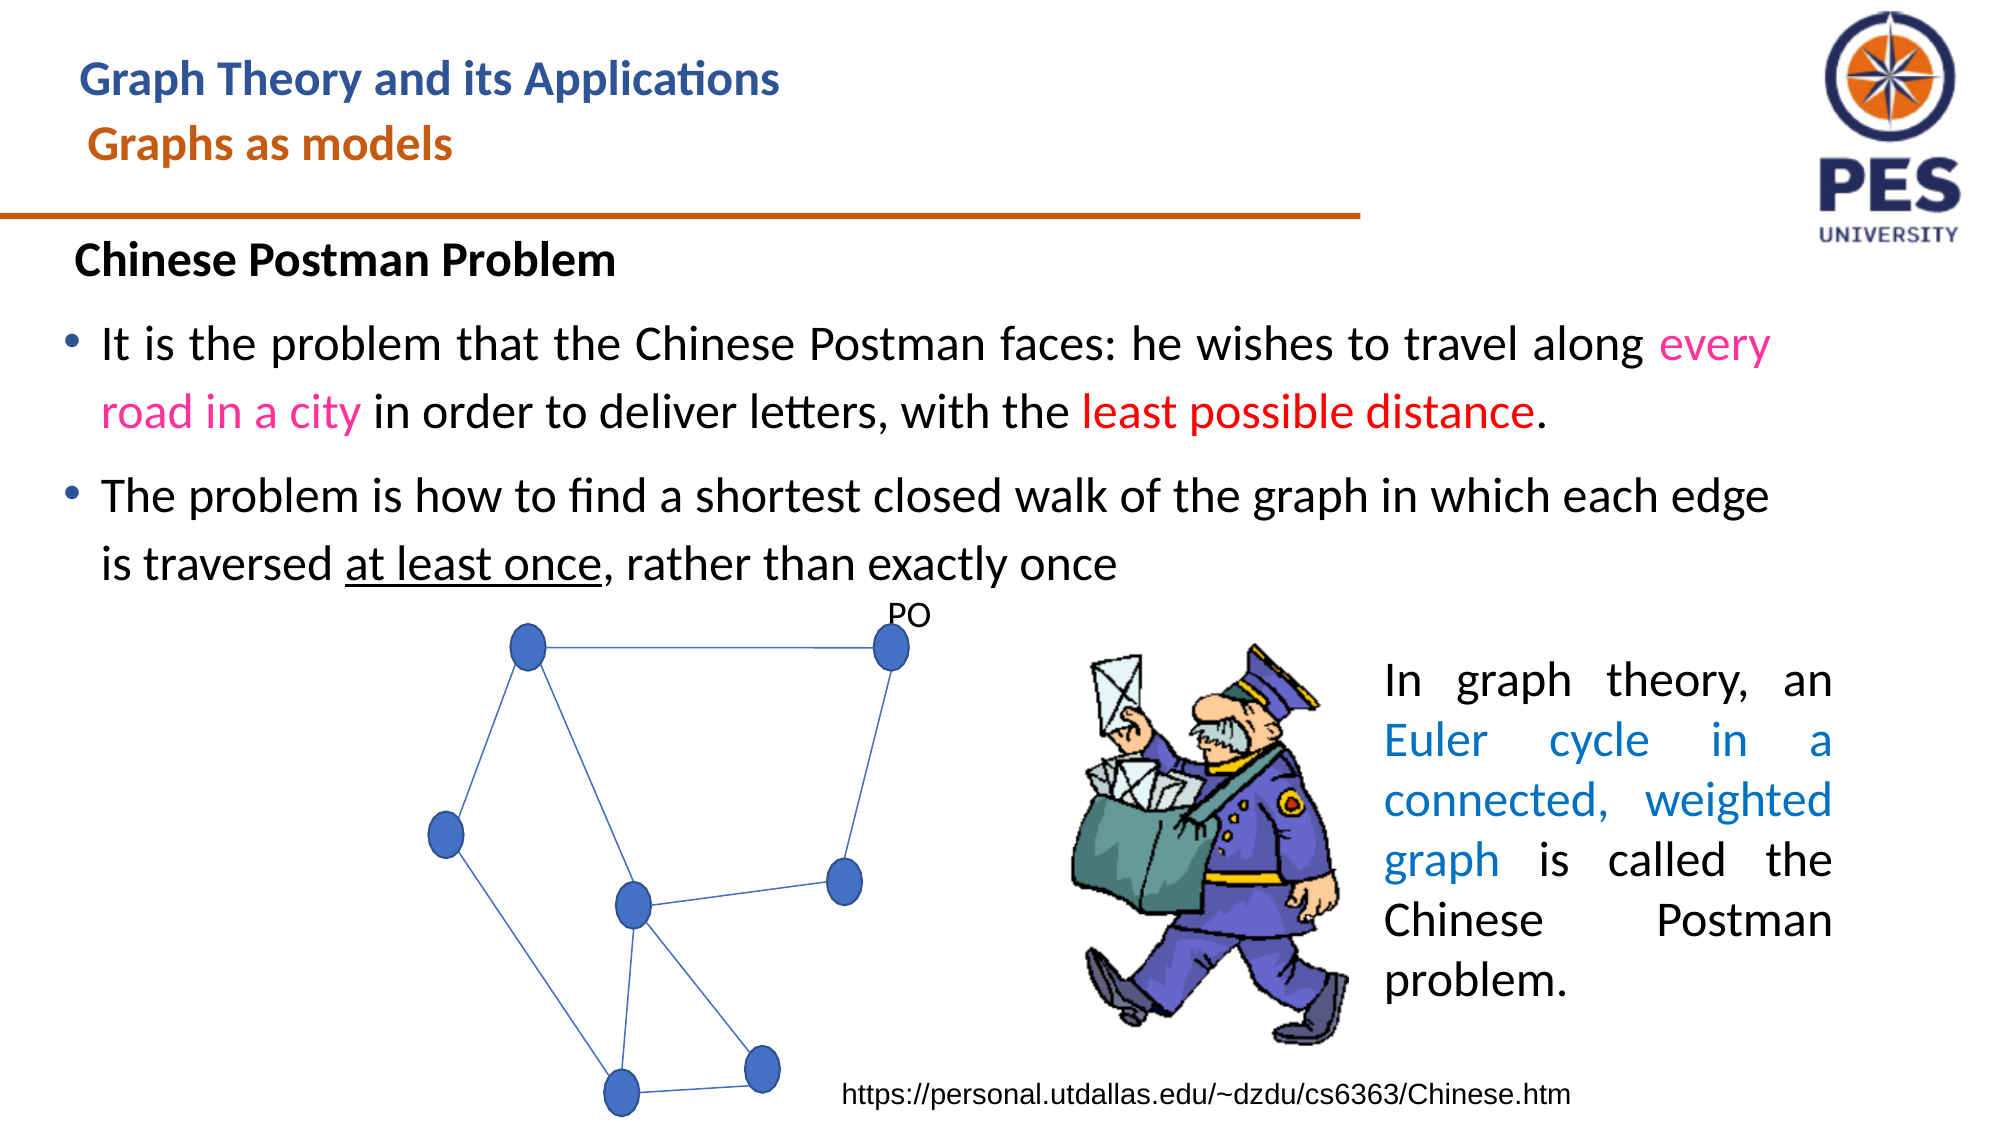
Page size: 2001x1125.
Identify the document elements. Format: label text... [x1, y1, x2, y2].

text_box https://personal.utdallas.edu/~dzdu/cs6363/Chinese.htm [913, 1067, 1827, 1118]
text_box In graph theory, an Euler cycle in a connected, weighted graph is called the Chinese Postman problem. [1402, 638, 1849, 1014]
picture [1005, 609, 1398, 1053]
picture [1784, 0, 2000, 277]
text_box [0, 212, 61, 220]
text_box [428, 623, 910, 1117]
title Graph Theory and its Applications Graphs as models [73, 38, 783, 209]
text_box Chinese Postman Problem It is the problem that the Chinese Postman faces: he wishes to travel along every road in a city in order to deliver letters, with the least possible distance. The problem is how to find a shortest closed walk of the graph in which each edge is traversed at least once, rather than exactly once PO [61, 209, 1772, 636]
